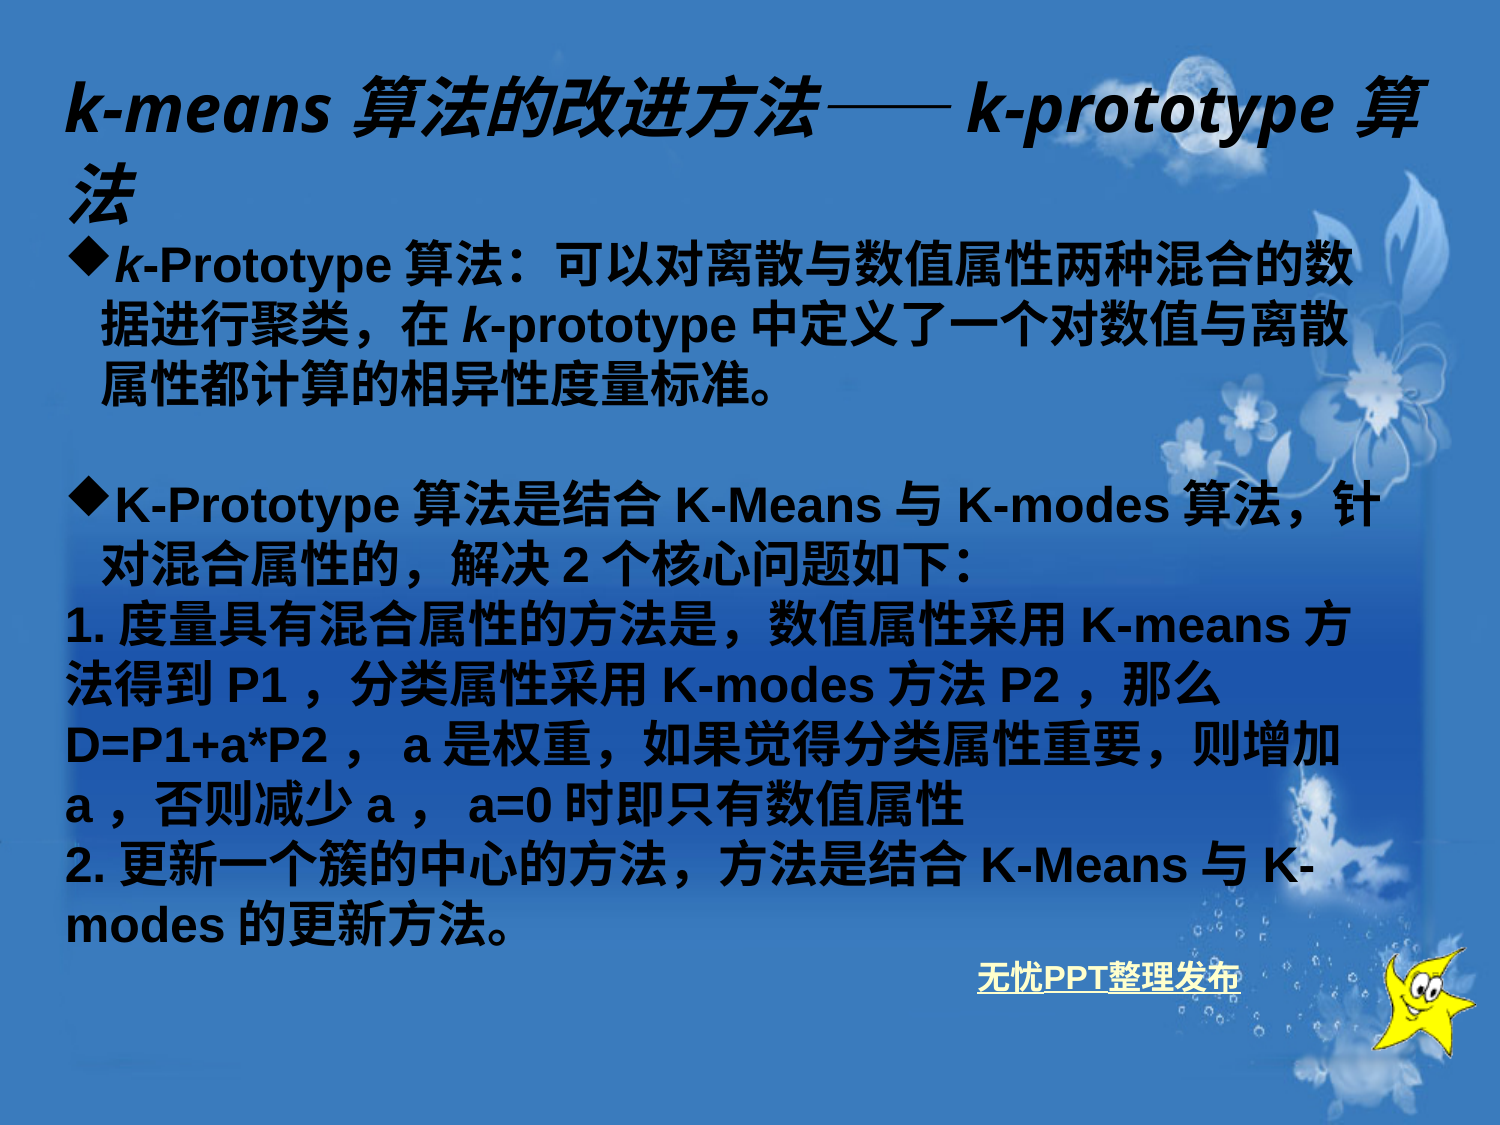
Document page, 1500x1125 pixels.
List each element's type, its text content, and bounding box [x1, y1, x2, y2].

text_box k-Prototype算法：可以对离散与数值属性两种混合的数据进行聚类，在k-prototype中定义了一个对数值与离散属性都计算的相异性度量标准。 K-Prototype算法是结合K-Means与K-modes算法，针对混合属性的，解决2个核心问题如下： 1.度量具有混合属性的方法是，数值属性采用K-means方法得到P1，分类属性采用K-modes方法P2，那么D=P1+a*P2，a是权重，如果觉得分类属性重要，则增加a，否则减少a，a=0时即只有数值属性 2.更新一个簇的中心的方法，方法是结合K-Means与K-modes的更新方法。 [49, 224, 1413, 960]
picture [0, 0, 1500, 1125]
text_box k-means算法的改进方法——k-prototype算法 [50, 49, 1450, 241]
